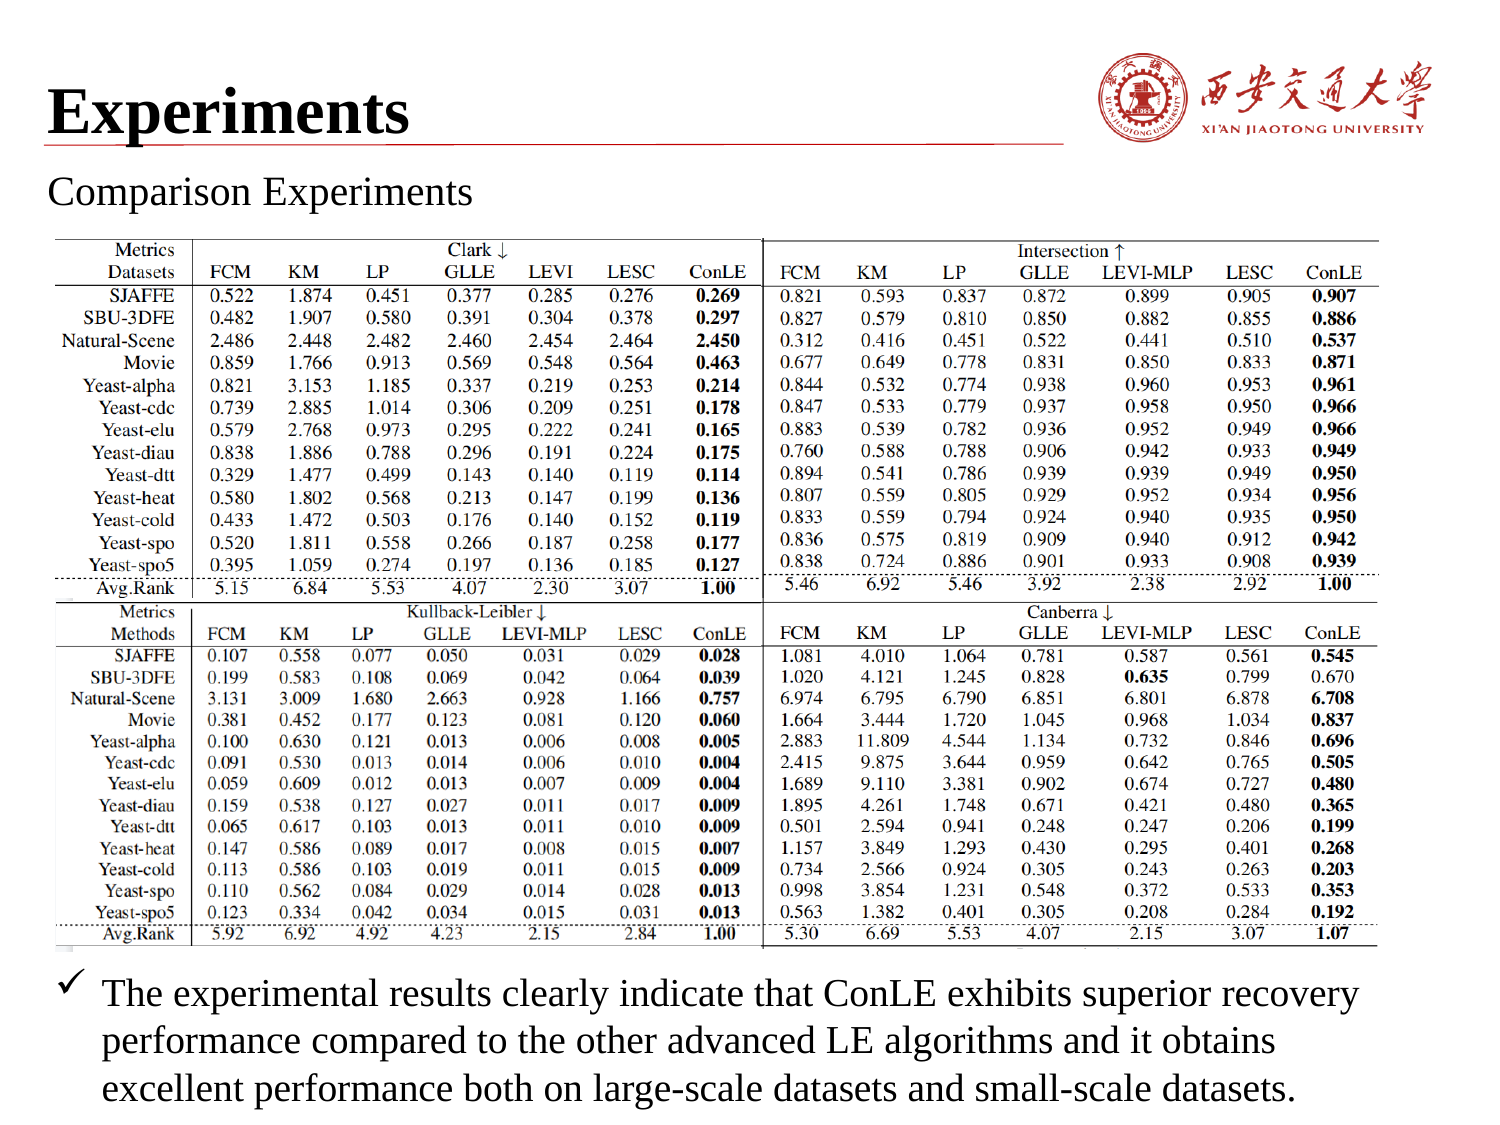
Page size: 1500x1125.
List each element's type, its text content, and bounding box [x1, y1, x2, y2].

text_box Experiments [32, 27, 426, 154]
picture [55, 238, 1382, 952]
text_box Comparison Experiments [32, 156, 541, 222]
text_box The experimental results clearly indicate that ConLE exhibits superior recovery performance compared to the other advanced LE algorithms and it obtains excellent performance both on large-scale datasets and small-scale datasets. [39, 959, 1406, 1117]
picture [1095, 49, 1442, 146]
